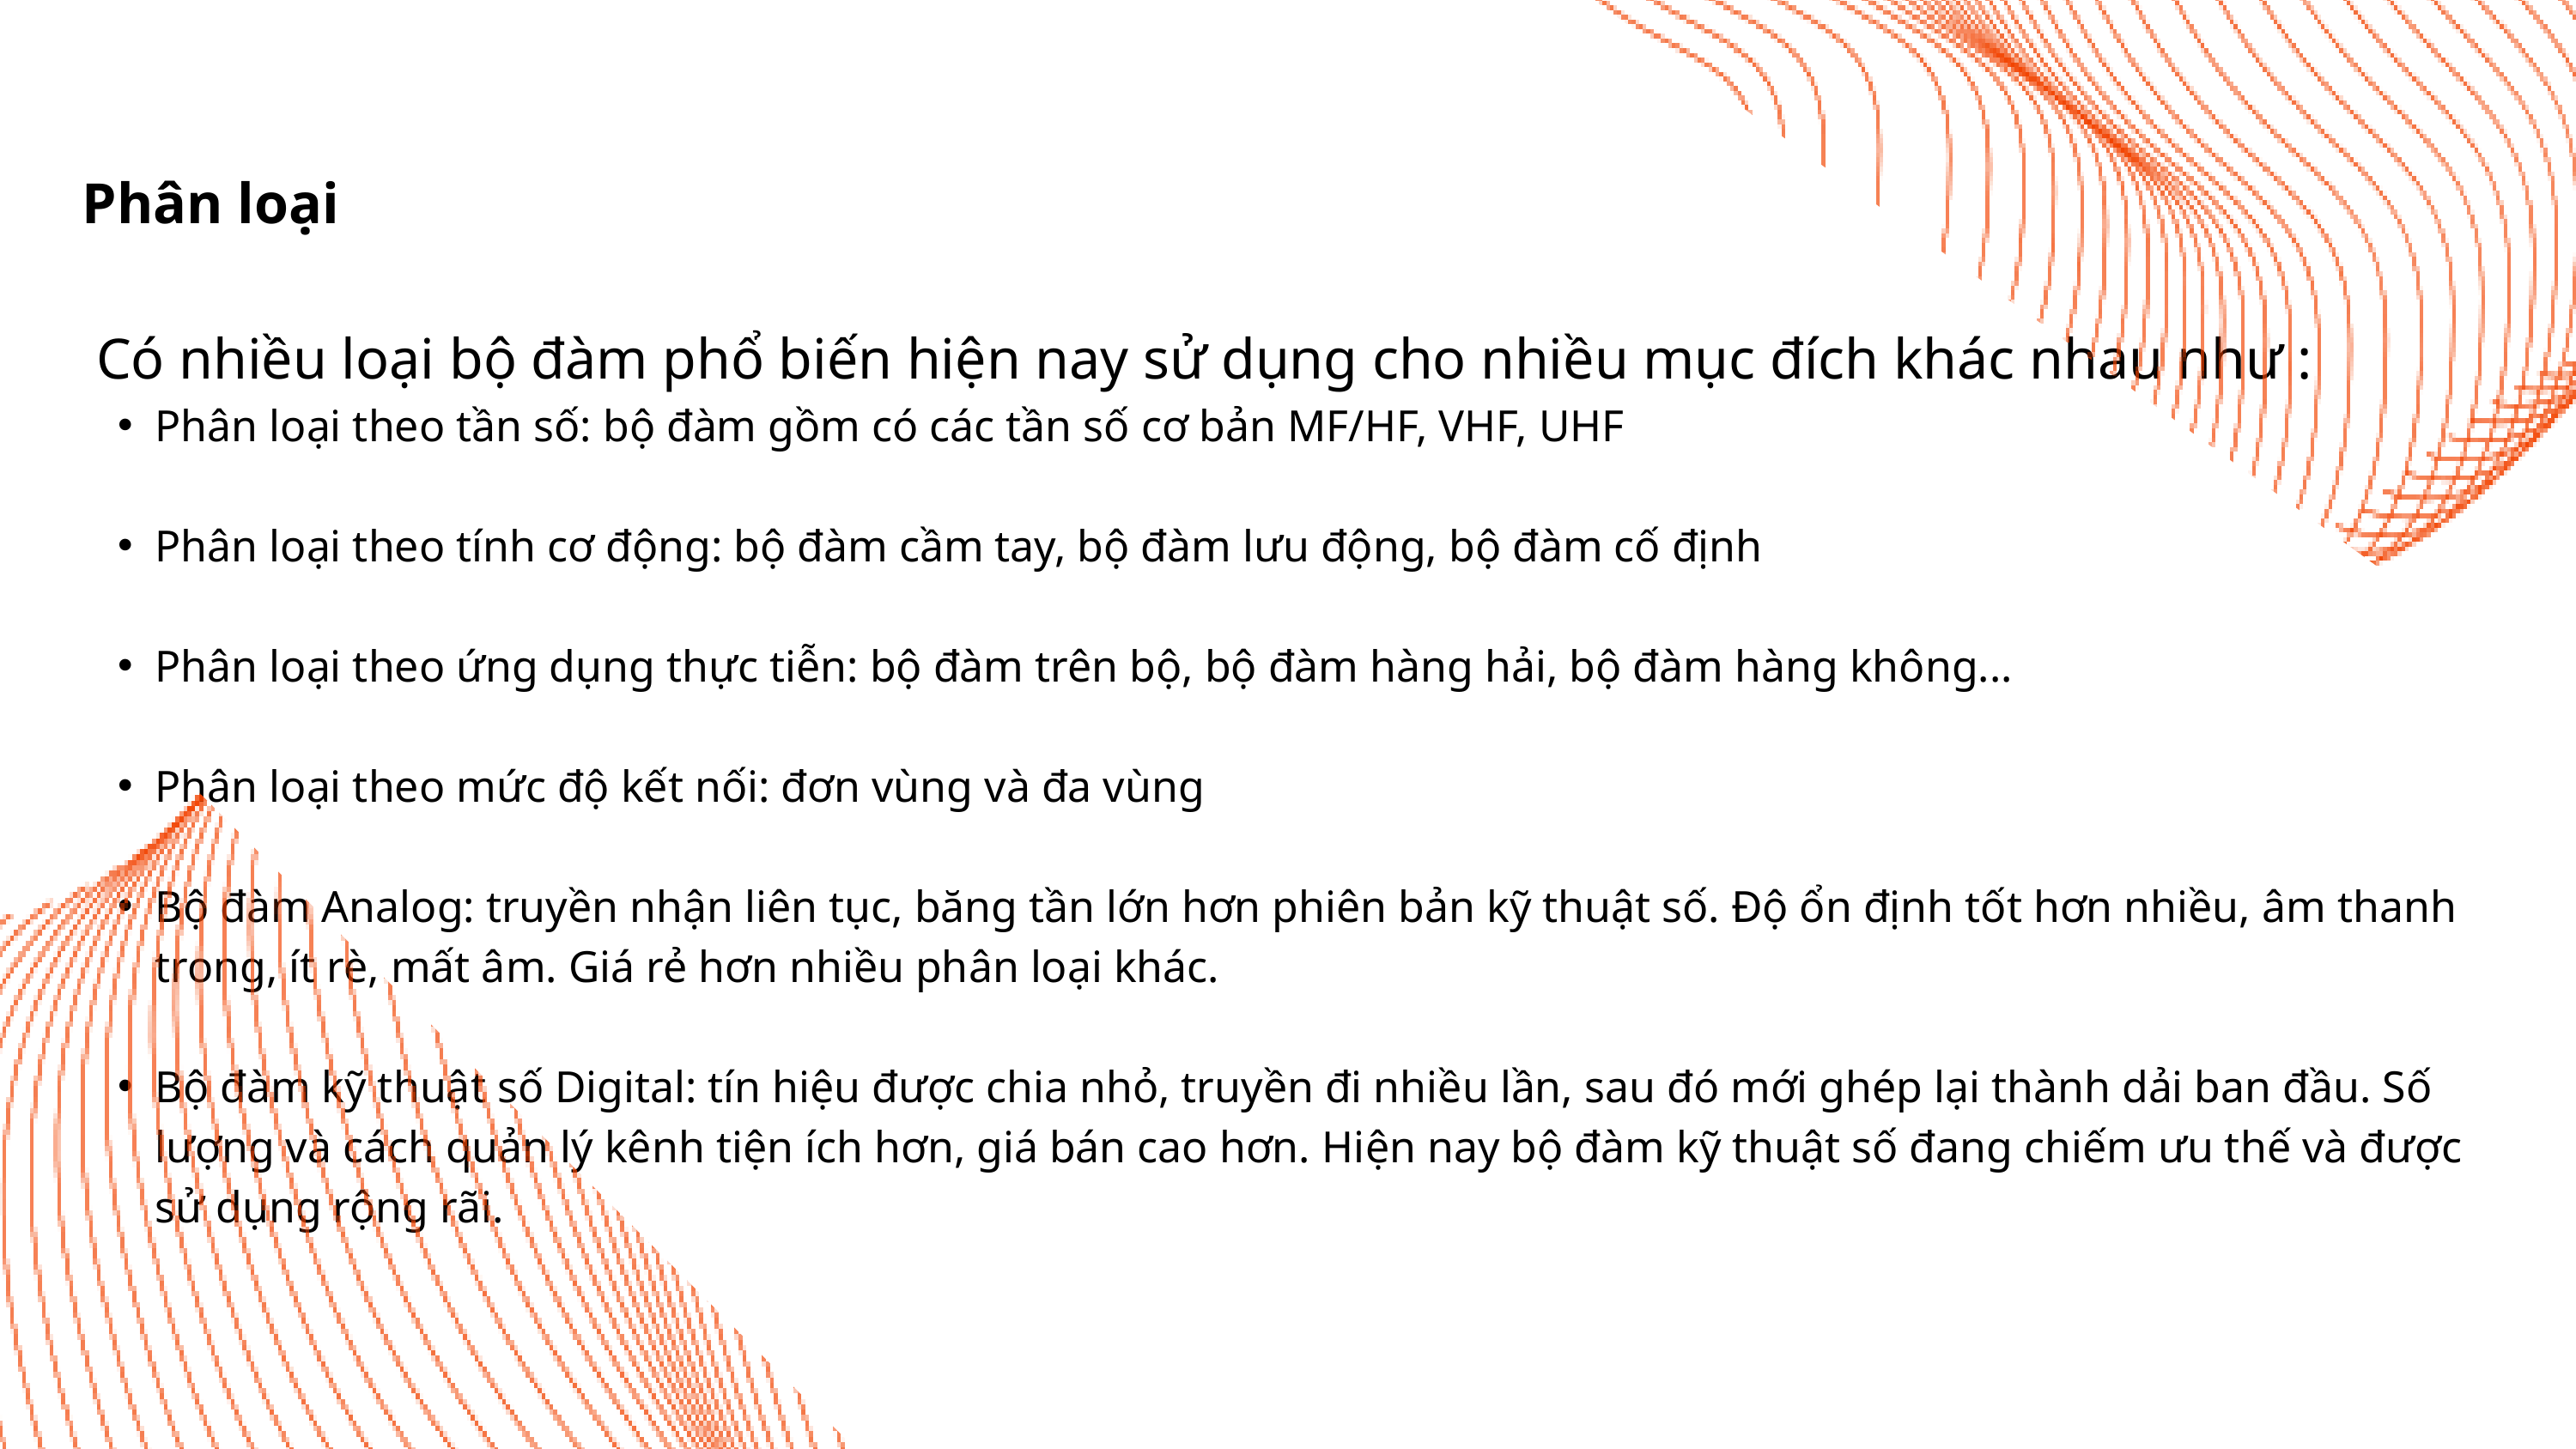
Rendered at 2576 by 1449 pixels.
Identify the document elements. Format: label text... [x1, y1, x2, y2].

text_box Phân loại Có nhiều loại bộ đàm phổ biến hiện nay sử dụng cho nhiều mục đích khác nhau như : Phân loại theo tần số: bộ đàm gồm có các tần số cơ bản MF/HF, VHF, UHF Phân loại theo tính cơ động: bộ đàm cầm tay, bộ đàm lưu động, bộ đàm cố định Phân loại theo ứng dụng thực tiễn: bộ đàm trên bộ, bộ đàm hàng hải, bộ đàm hàng không... Phân loại theo mức độ kết nối: đơn vùng và đa vùng Bộ đàm Analog: truyền nhận liên tục, băng tần lớn hơn phiên bản kỹ thuật số. Độ ổn định tốt hơn nhiều, âm thanh trong, ít rè, mất âm. Giá rẻ hơn nhiều phân loại khác. Bộ đàm kỹ thuật số Digital: tín hiệu được chia nhỏ, truyền đi nhiều lần, sau đó mới ghép lại thành dải ban đầu. Số lượng và cách quản lý kênh tiện ích hơn, giá bán cao hơn. Hiện nay bộ đàm kỹ thuật số đang chiếm ưu thế và được sử dụng rộng rãi. [82, 157, 2494, 1232]
text_box [1593, 0, 2576, 711]
text_box [0, 593, 856, 1449]
